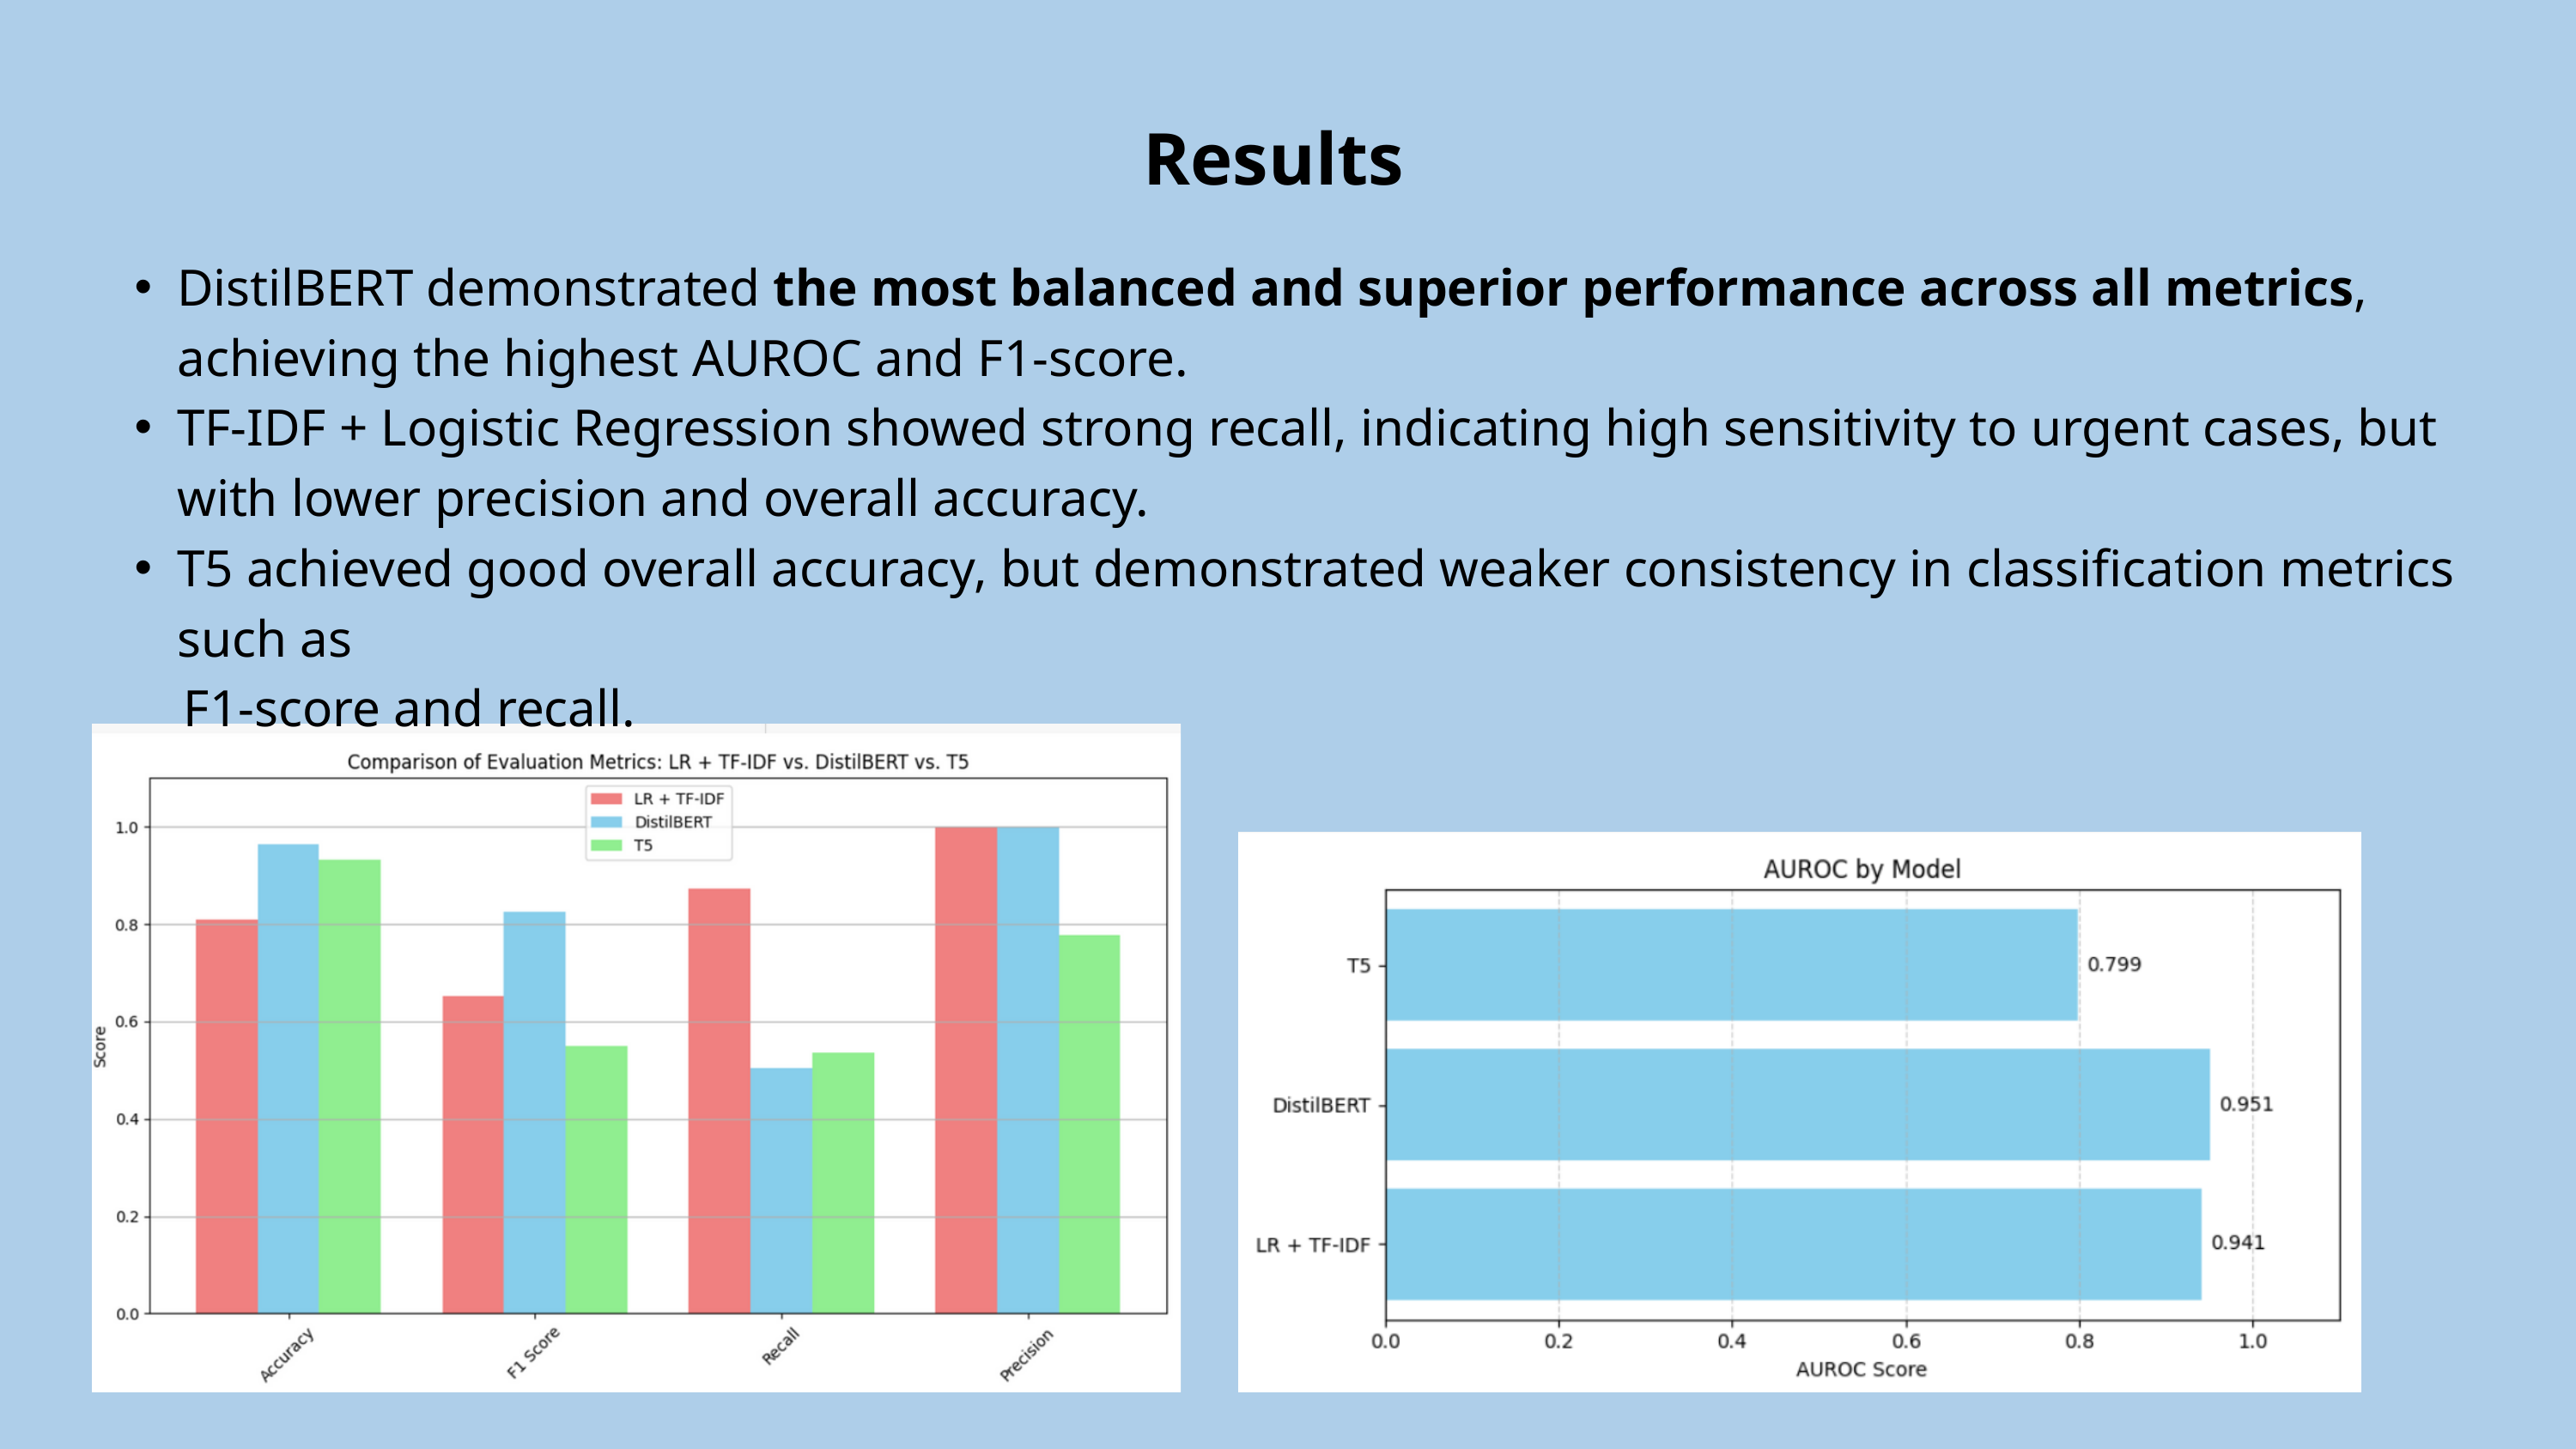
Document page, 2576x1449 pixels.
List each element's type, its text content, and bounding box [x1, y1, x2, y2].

text_box [92, 737, 1182, 1392]
text_box Results [1133, 99, 1415, 199]
text_box [1238, 832, 2361, 1392]
text_box DistilBERT demonstrated the most balanced and superior performance across all metrics, achieving the highest AUROC and F1-score. TF-IDF + Logistic Regression showed strong recall, indicating high sensitivity to urgent cases, but with lower precision and overall accuracy. T5 achieved good overall accuracy, but demonstrated weaker consistency in classification metrics such as F1-score and recall. [92, 246, 2457, 737]
